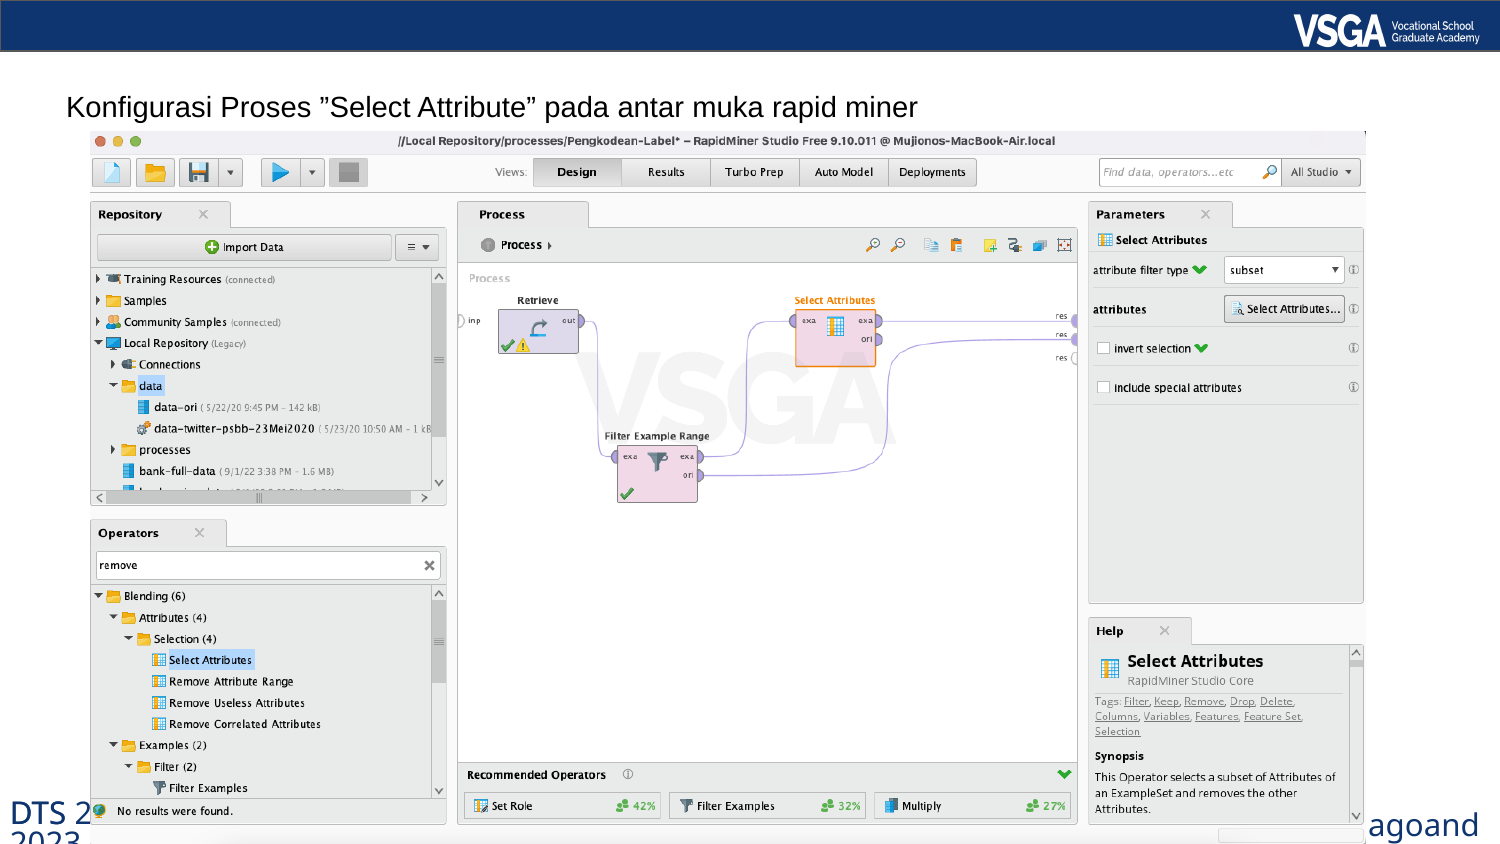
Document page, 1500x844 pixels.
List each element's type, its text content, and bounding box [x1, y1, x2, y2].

title Konfigurasi Proses ”Select Attribute” pada antar muka rapid miner [51, 72, 1449, 167]
picture [1279, 0, 1494, 95]
picture [90, 131, 1367, 844]
